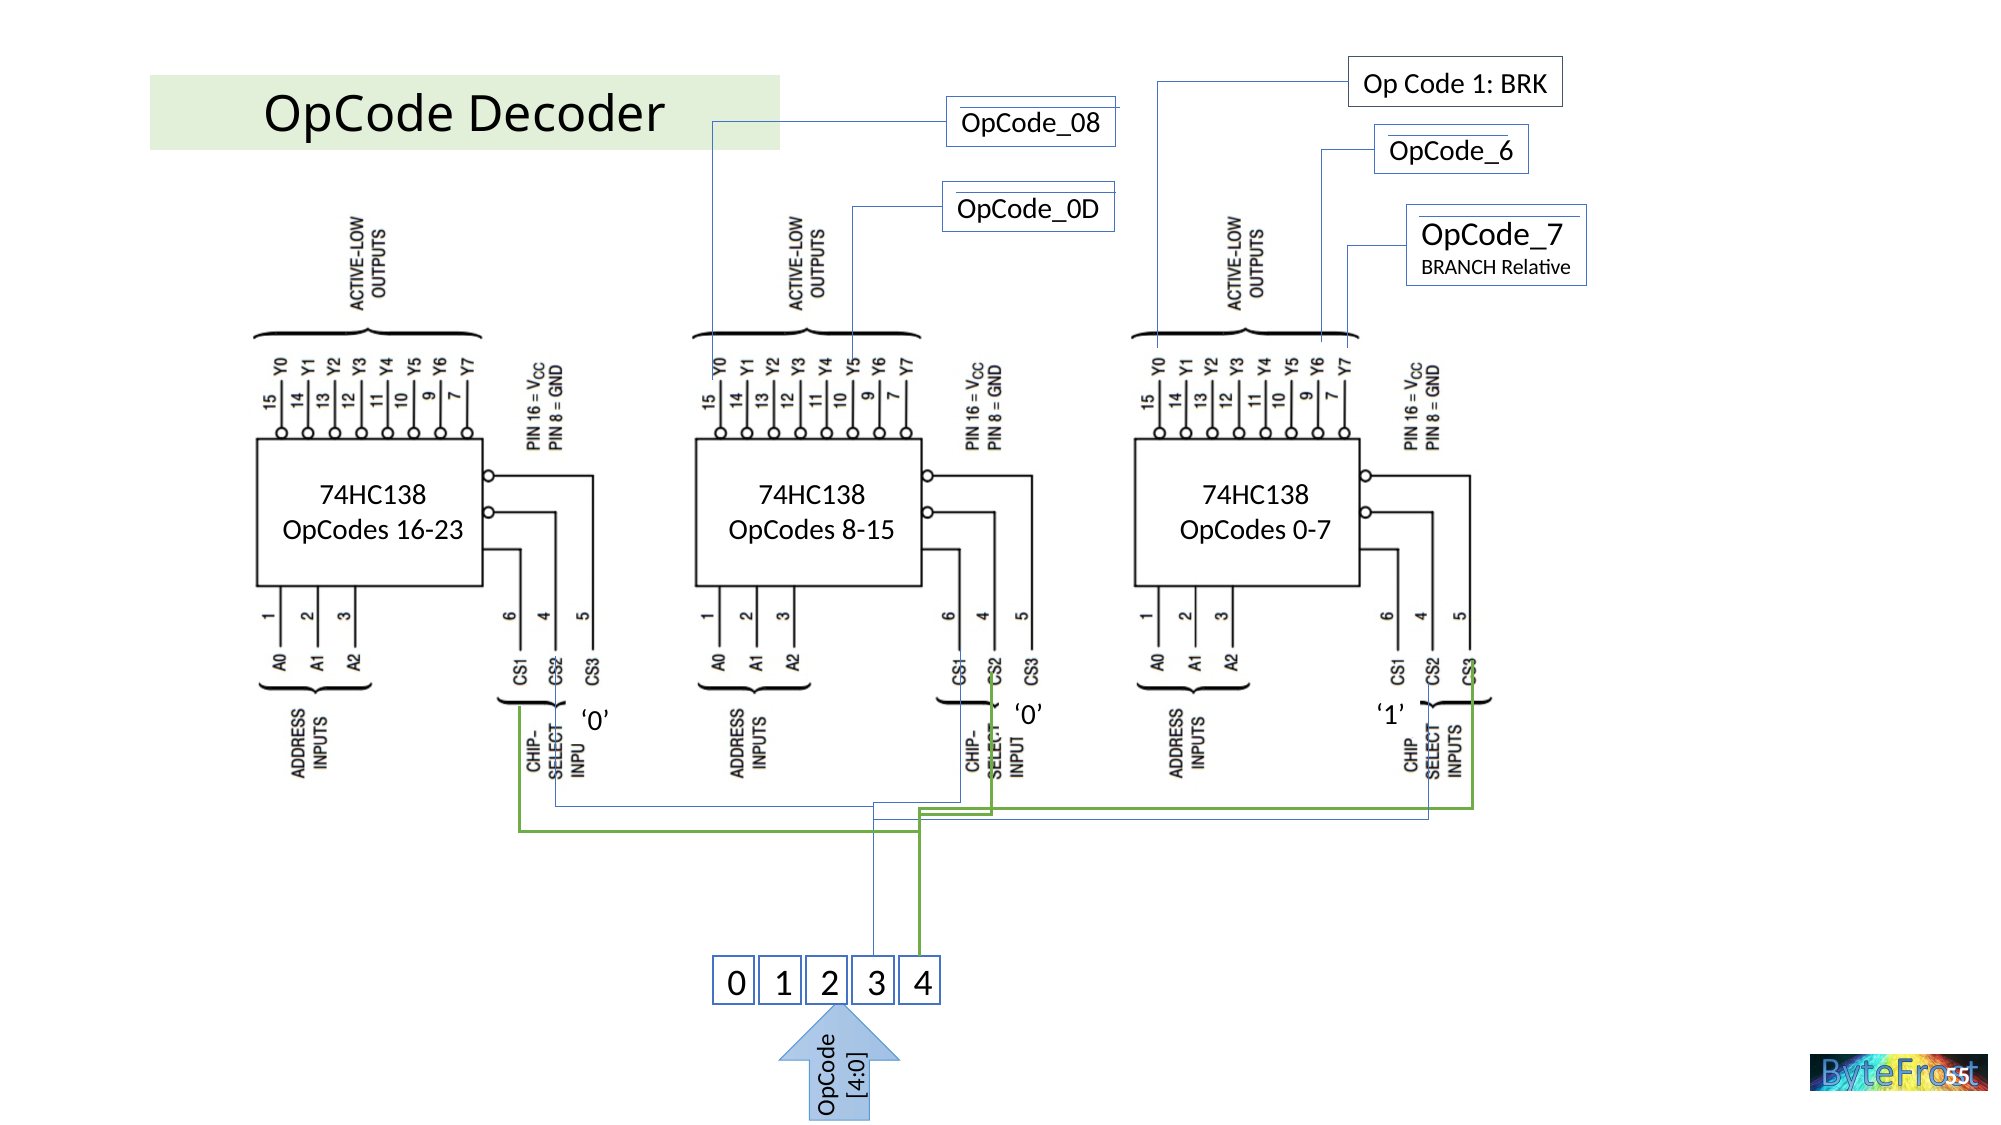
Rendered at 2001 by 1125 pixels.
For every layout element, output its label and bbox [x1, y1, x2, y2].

title [150, 75, 780, 150]
title [713, 122, 780, 134]
slide_number [1533, 1042, 1984, 1103]
picture [1810, 1054, 1988, 1091]
text_box [242, 96, 1589, 1121]
text_box [1535, 1044, 1986, 1105]
text_box [1348, 56, 1563, 107]
